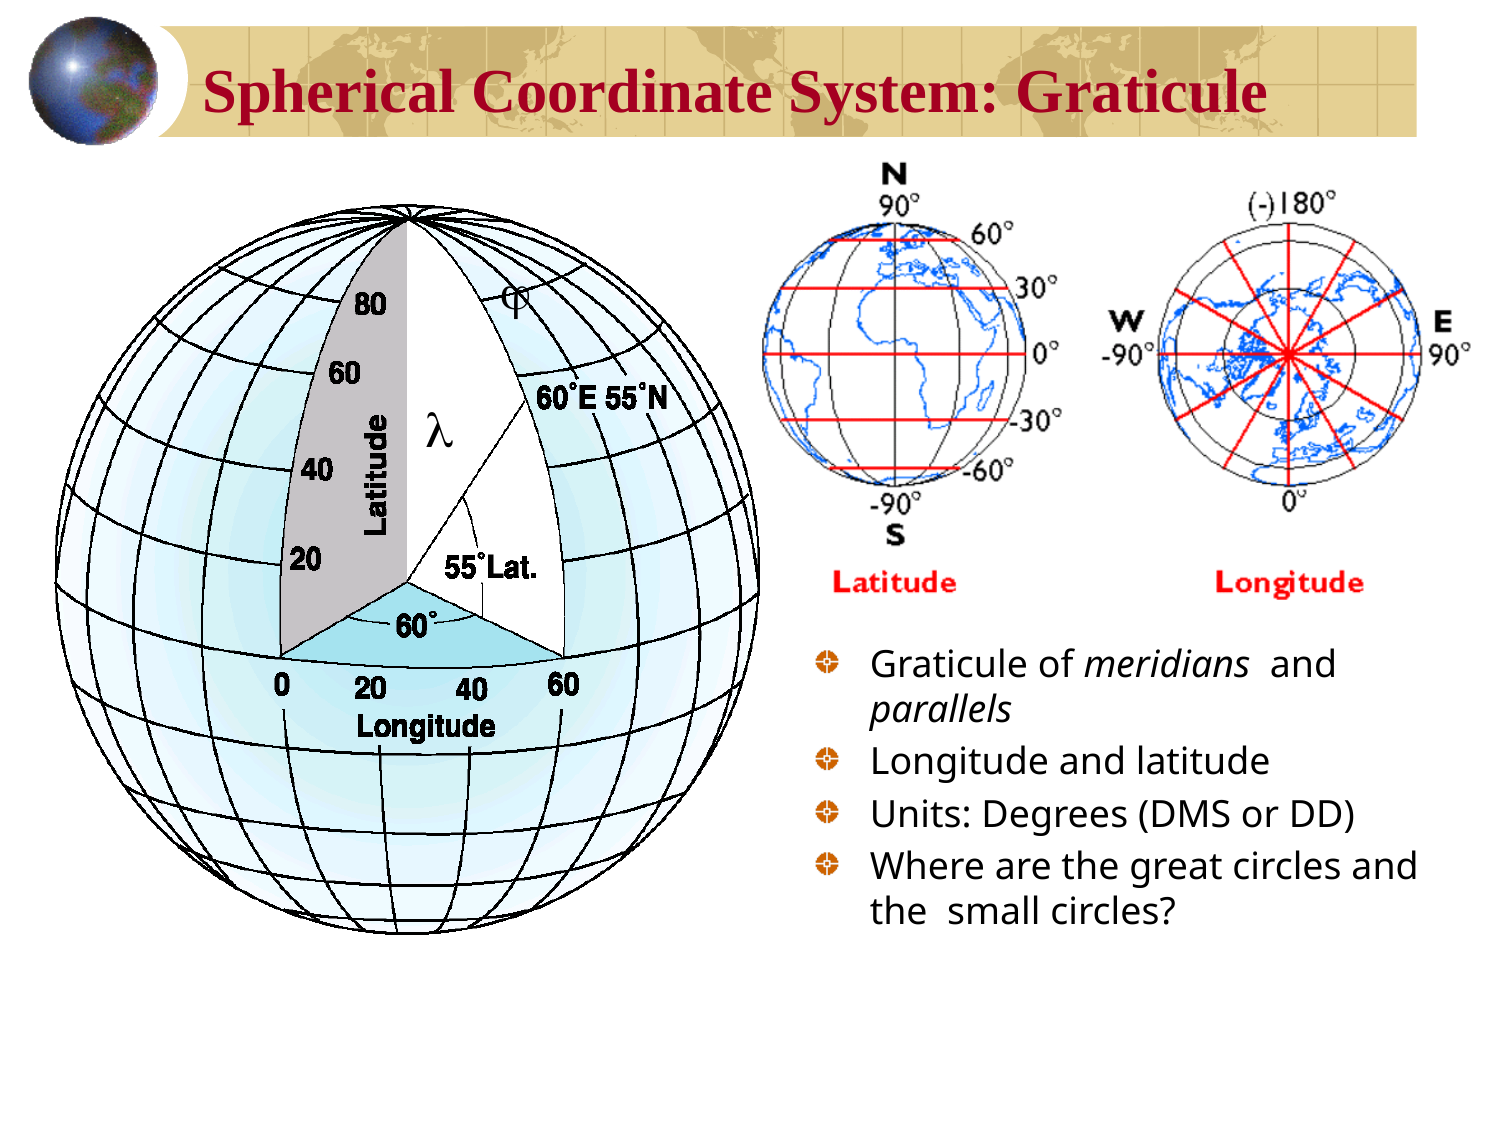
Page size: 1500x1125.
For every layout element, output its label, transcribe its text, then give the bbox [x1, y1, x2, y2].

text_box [762, 155, 1476, 601]
picture [24, 12, 172, 149]
title Spherical Coordinate System: Graticule [187, 37, 1388, 138]
list Graticule of meridians and parallels Longitude and latitude Units: Degrees (DMS or DD) Where are the great circles and the small circles? [798, 632, 1438, 976]
picture [813, 746, 840, 773]
picture [813, 649, 840, 676]
picture [813, 851, 840, 878]
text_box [49, 199, 763, 938]
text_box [425, 412, 463, 476]
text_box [499, 274, 538, 338]
picture [813, 799, 840, 826]
